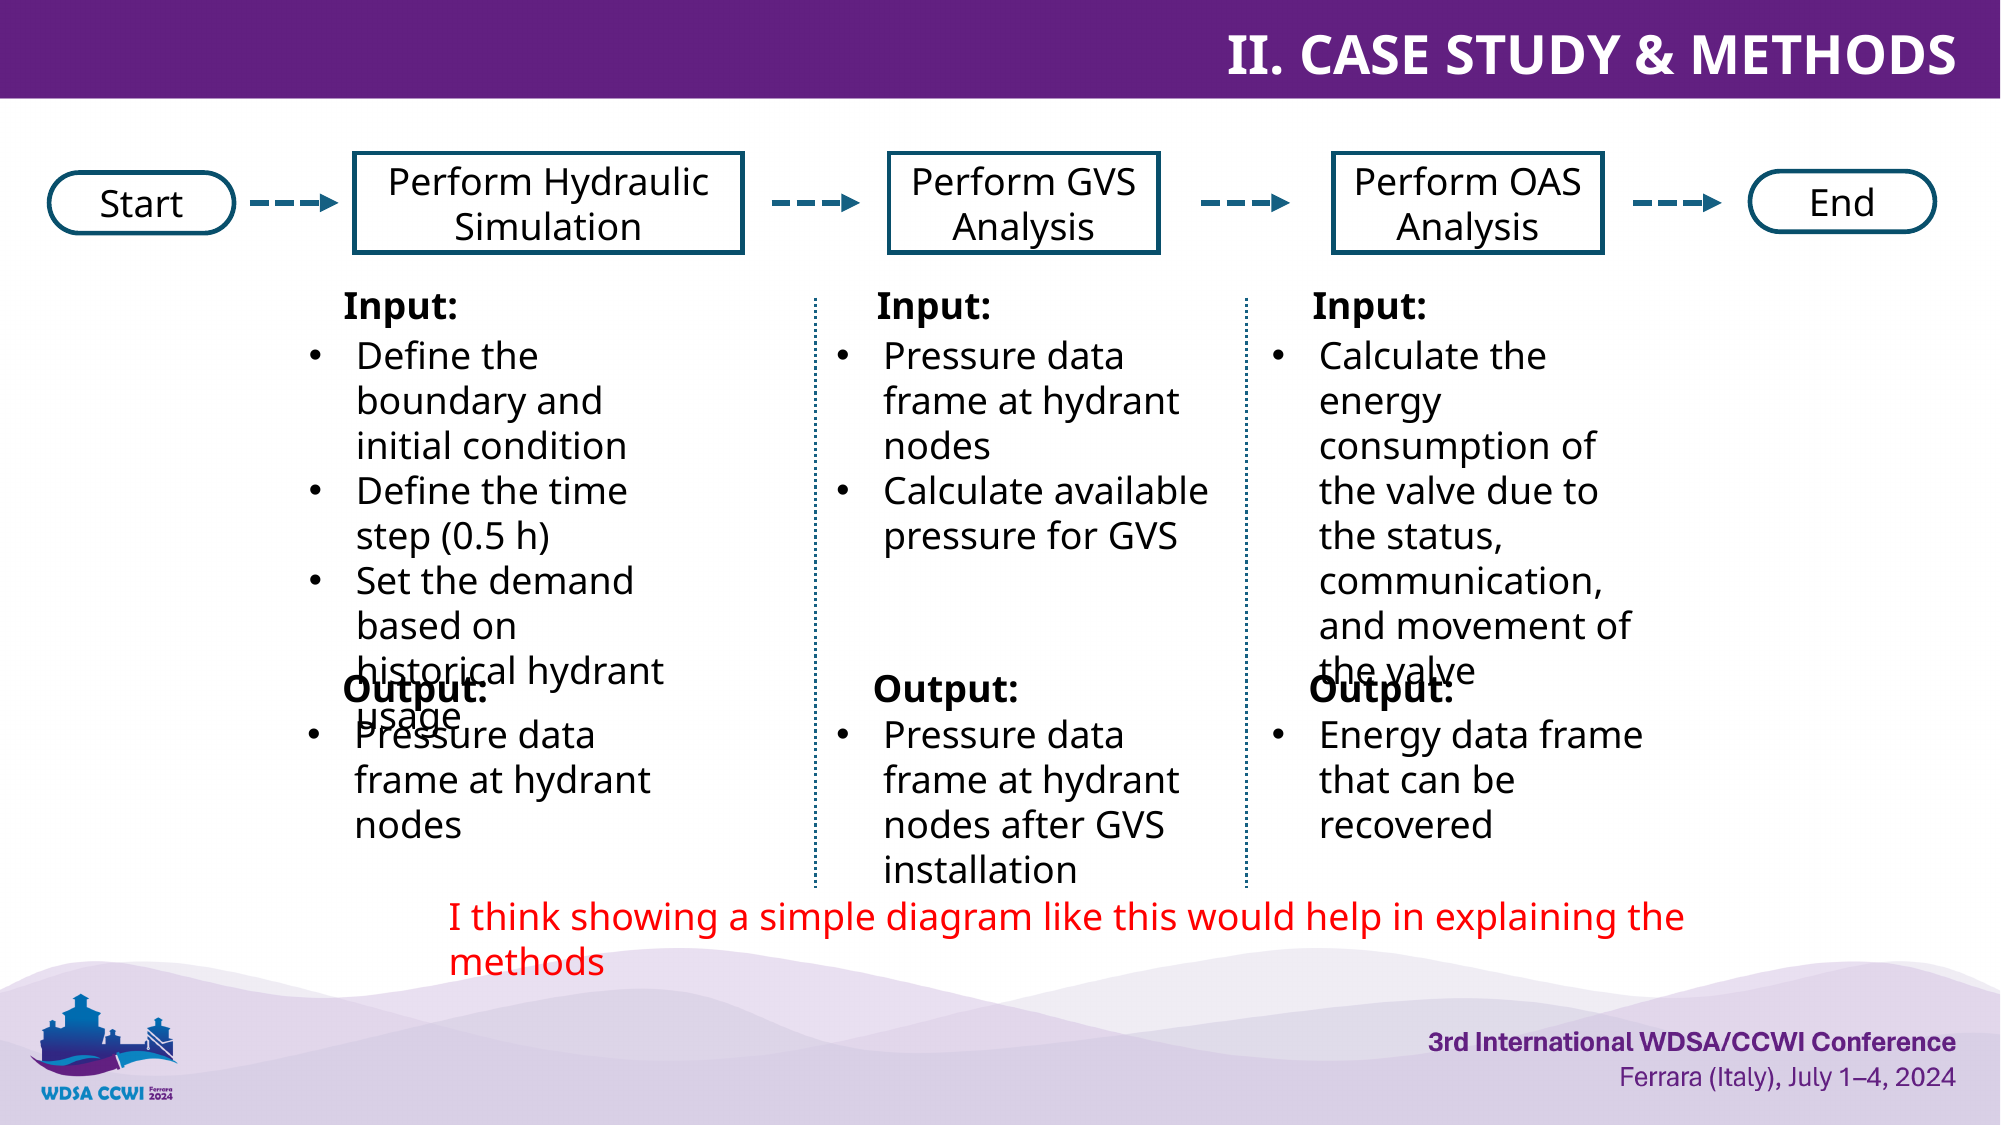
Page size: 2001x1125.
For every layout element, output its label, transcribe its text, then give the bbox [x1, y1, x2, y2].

text_box I think showing a simple diagram like this would help in explaining the methods [433, 885, 1722, 991]
text_box Energy data frame that can be recovered [1257, 703, 1677, 853]
text_box Perform Hydraulic Simulation [353, 151, 744, 254]
text_box Pressure data frame at hydrant nodes [292, 703, 697, 853]
text_box Perform GVS Analysis [887, 151, 1160, 254]
text_box Output: [858, 657, 1034, 703]
text_box End [1748, 169, 1937, 234]
text_box Define the boundary and initial condition Define the time step (0.5 h) Set the demand based on historical hydrant usage [294, 324, 699, 744]
text_box Output: [327, 657, 504, 703]
text_box Perform OAS Analysis [1332, 151, 1604, 254]
text_box Pressure data frame at hydrant nodes Calculate available pressure for GVS [821, 324, 1226, 609]
text_box Pressure data frame at hydrant nodes after GVS installation [821, 703, 1226, 885]
text_box Input: [862, 274, 1007, 324]
text_box II. CASE STUDY & METHODS [29, 0, 1974, 93]
text_box Output: [1293, 657, 1470, 703]
picture [0, 0, 2001, 1125]
text_box Calculate the energy consumption of the valve due to the status, communication, and movement of the valve [1257, 324, 1662, 699]
text_box Start [47, 170, 236, 235]
text_box Input: [328, 274, 474, 334]
text_box Input: [1297, 274, 1443, 324]
